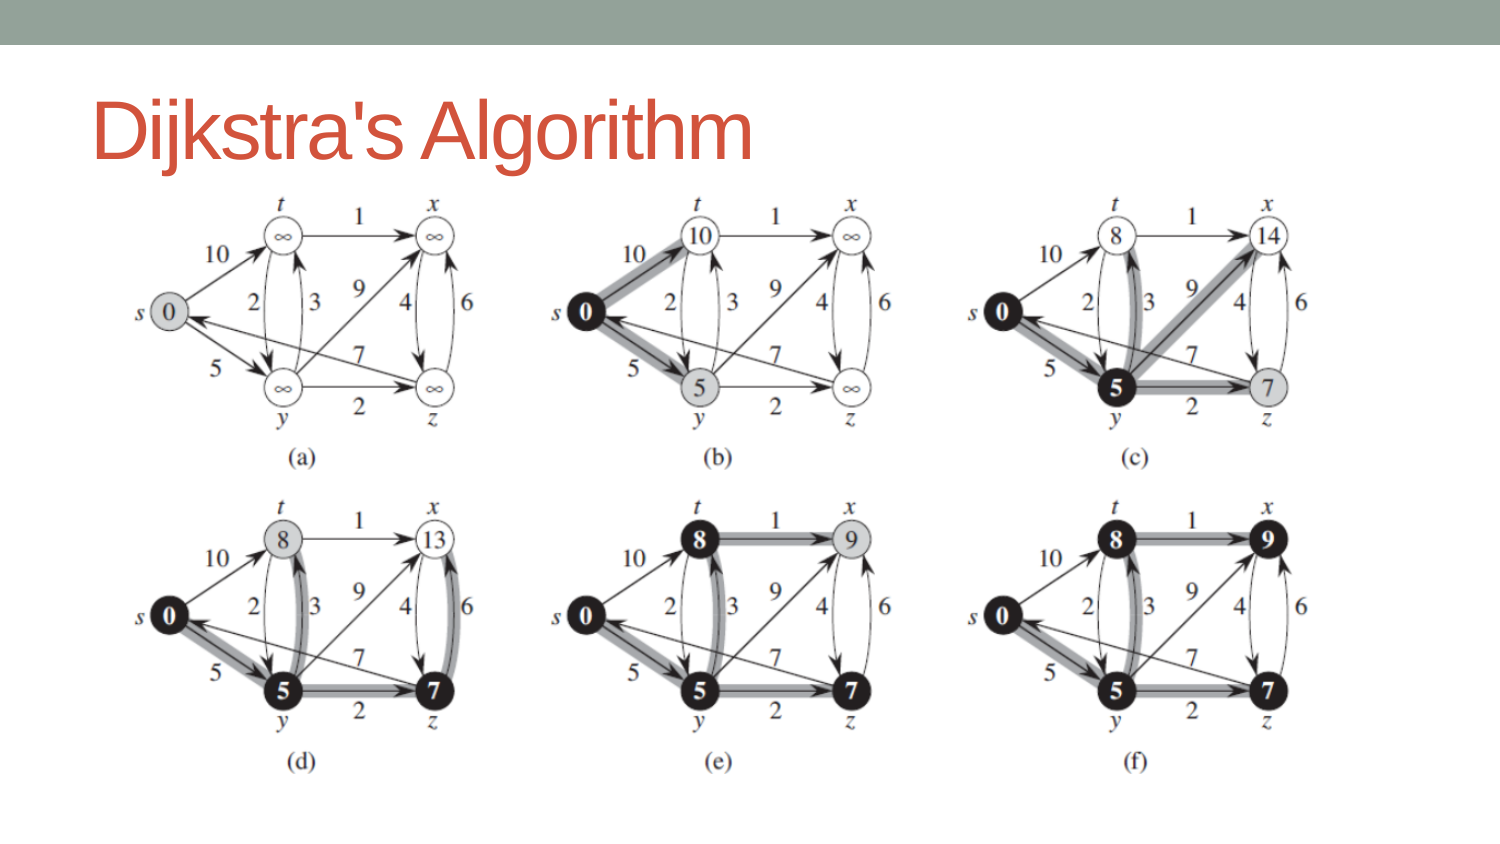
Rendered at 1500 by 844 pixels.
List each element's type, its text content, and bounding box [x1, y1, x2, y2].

title Dijkstra's Algorithm [75, 65, 1425, 188]
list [112, 184, 1338, 800]
